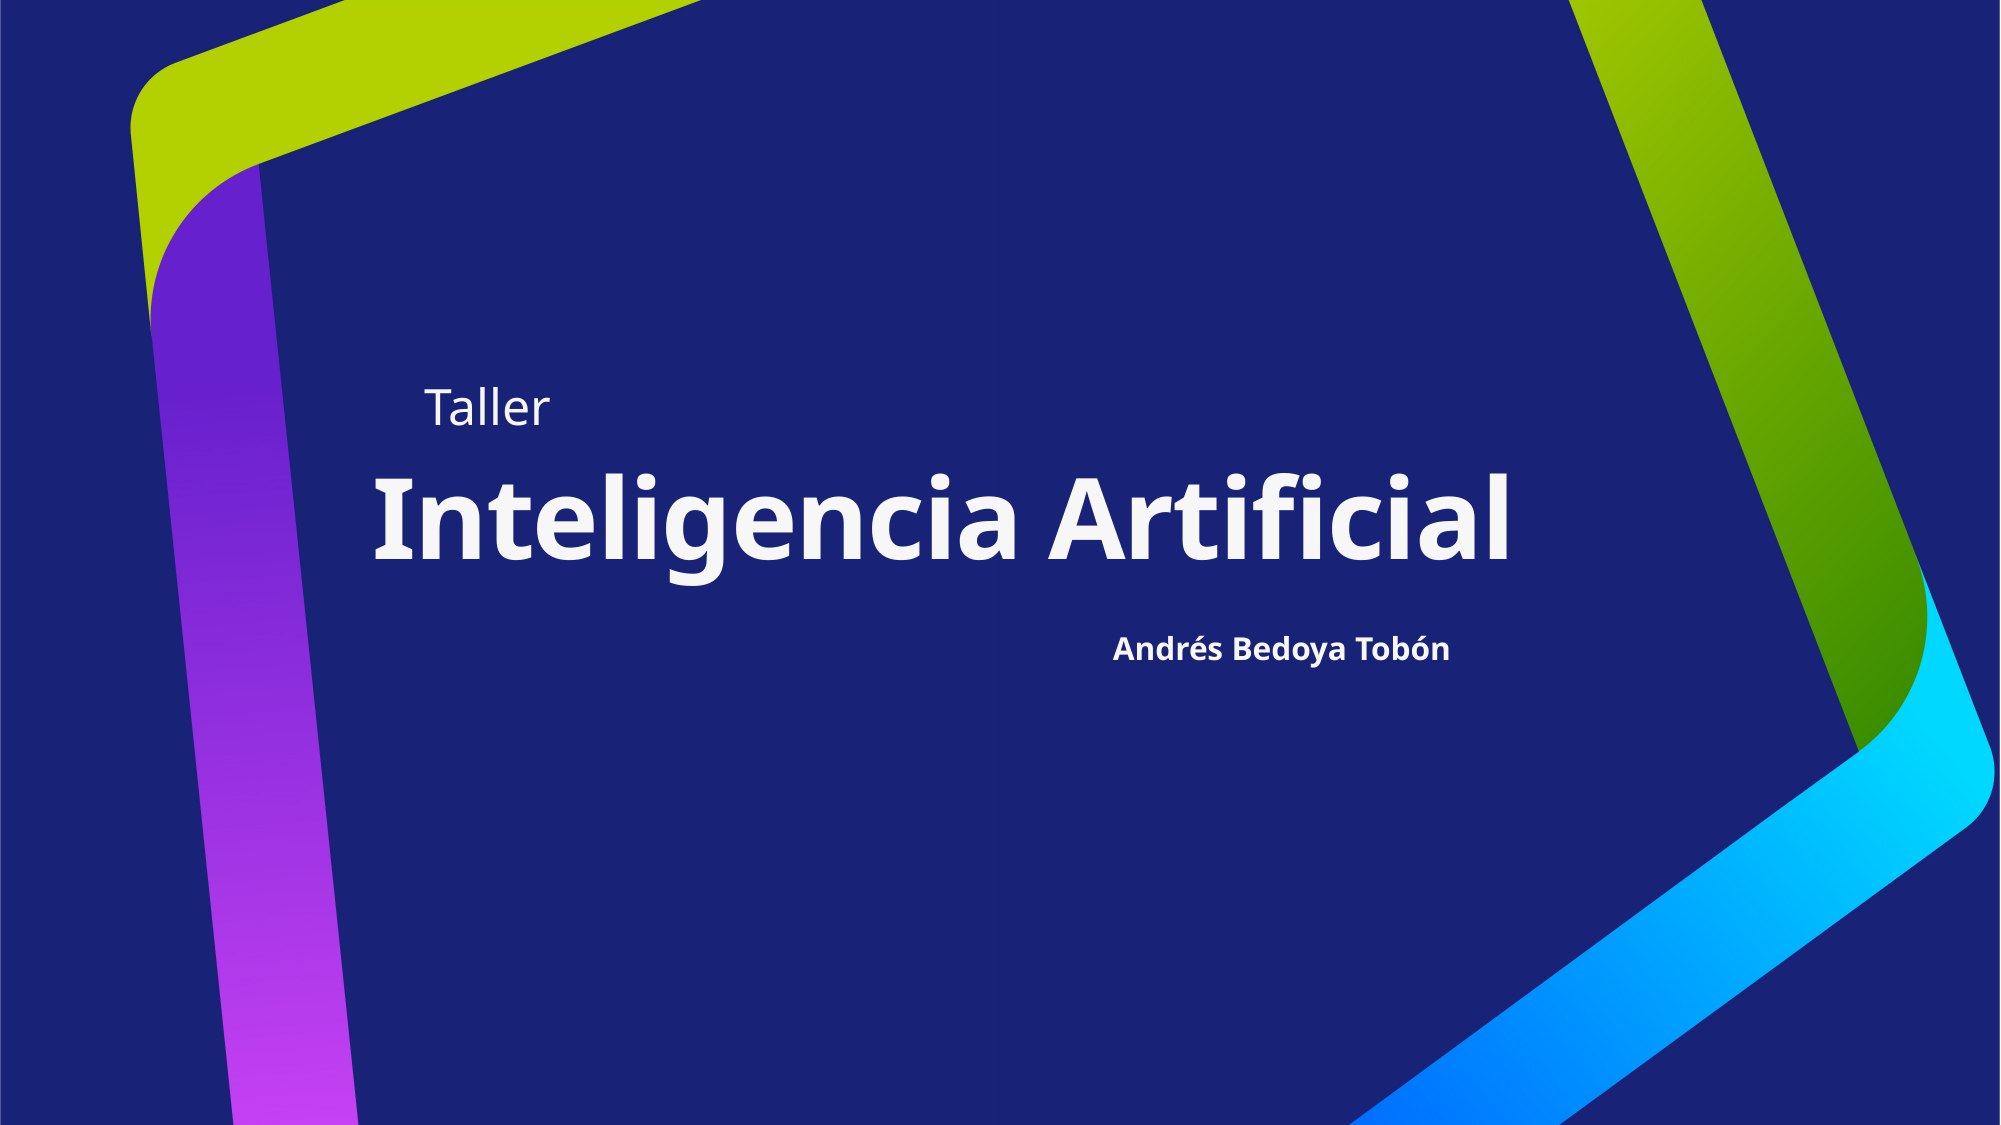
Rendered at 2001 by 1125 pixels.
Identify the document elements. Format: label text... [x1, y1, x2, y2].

picture [0, 0, 2000, 1125]
text_box Inteligencia Artificial [341, 465, 1574, 563]
text_box Andrés Bedoya Tobón [990, 602, 1574, 675]
text_box Taller [393, 368, 583, 443]
